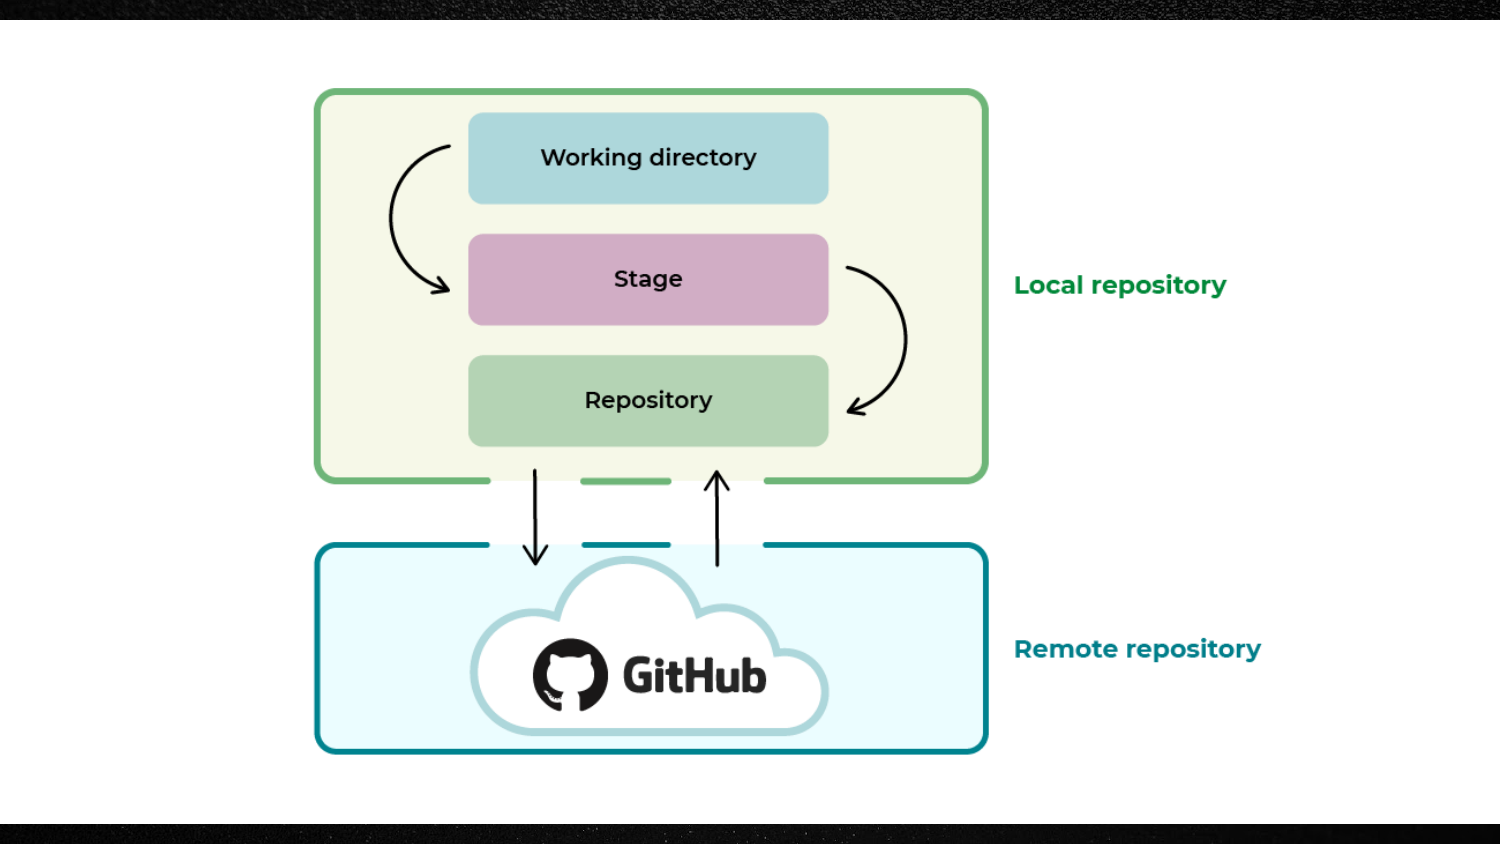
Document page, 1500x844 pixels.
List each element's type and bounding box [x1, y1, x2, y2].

text_box [0, 0, 1500, 20]
text_box [0, 20, 1500, 824]
text_box [0, 824, 1500, 844]
